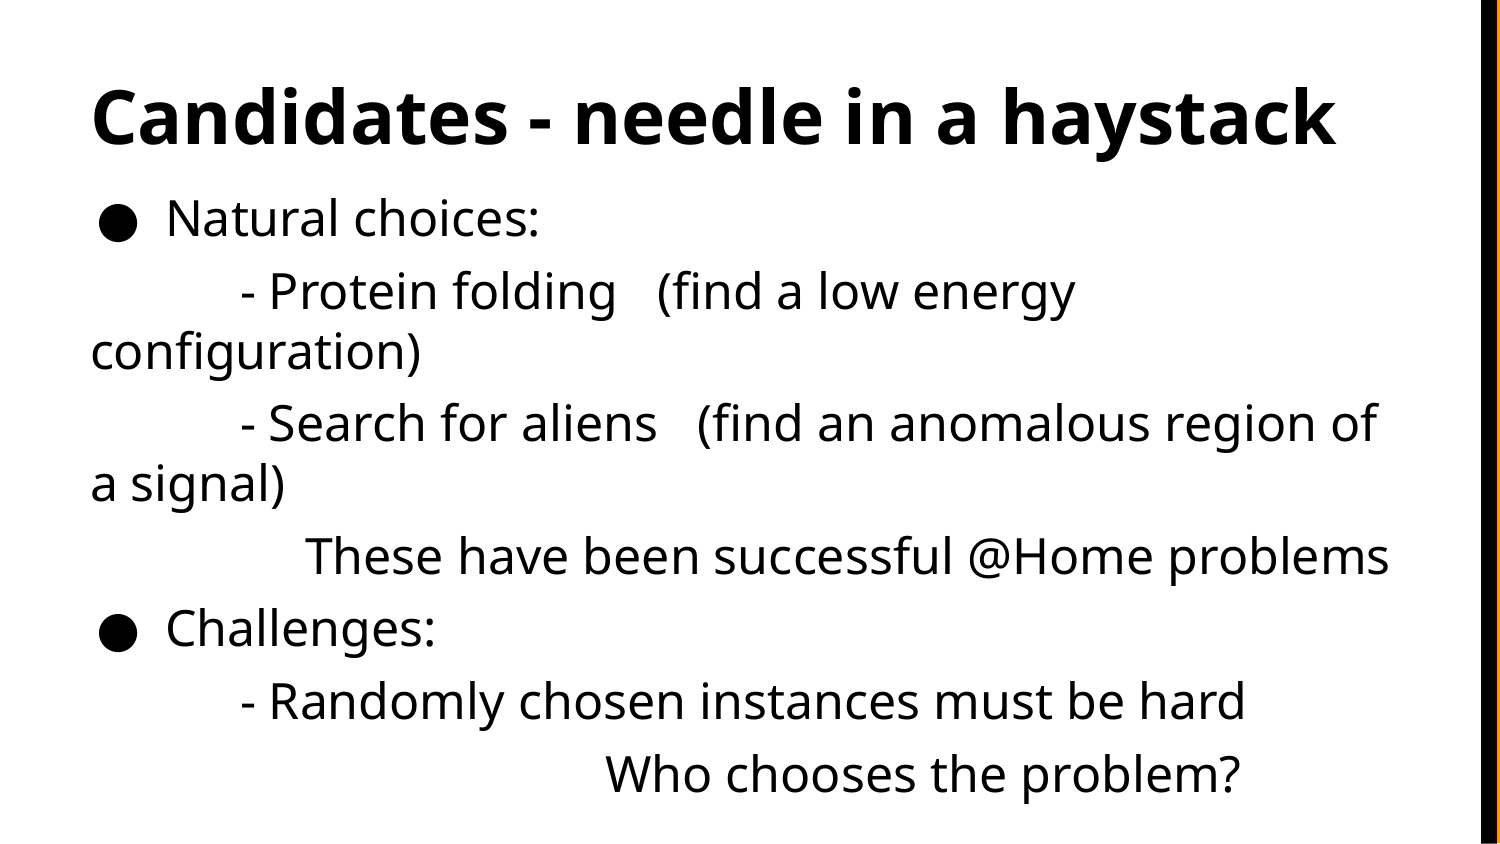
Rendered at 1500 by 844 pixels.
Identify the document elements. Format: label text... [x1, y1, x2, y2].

list Natural choices: - Protein folding (find a low energy configuration) - Search for aliens (find an anomalous region of a signal) These have been successful @Home problems Challenges: - Randomly chosen instances must be hard Who chooses the problem? [75, 171, 1425, 783]
title Candidates - needle in a haystack [75, 33, 1425, 171]
